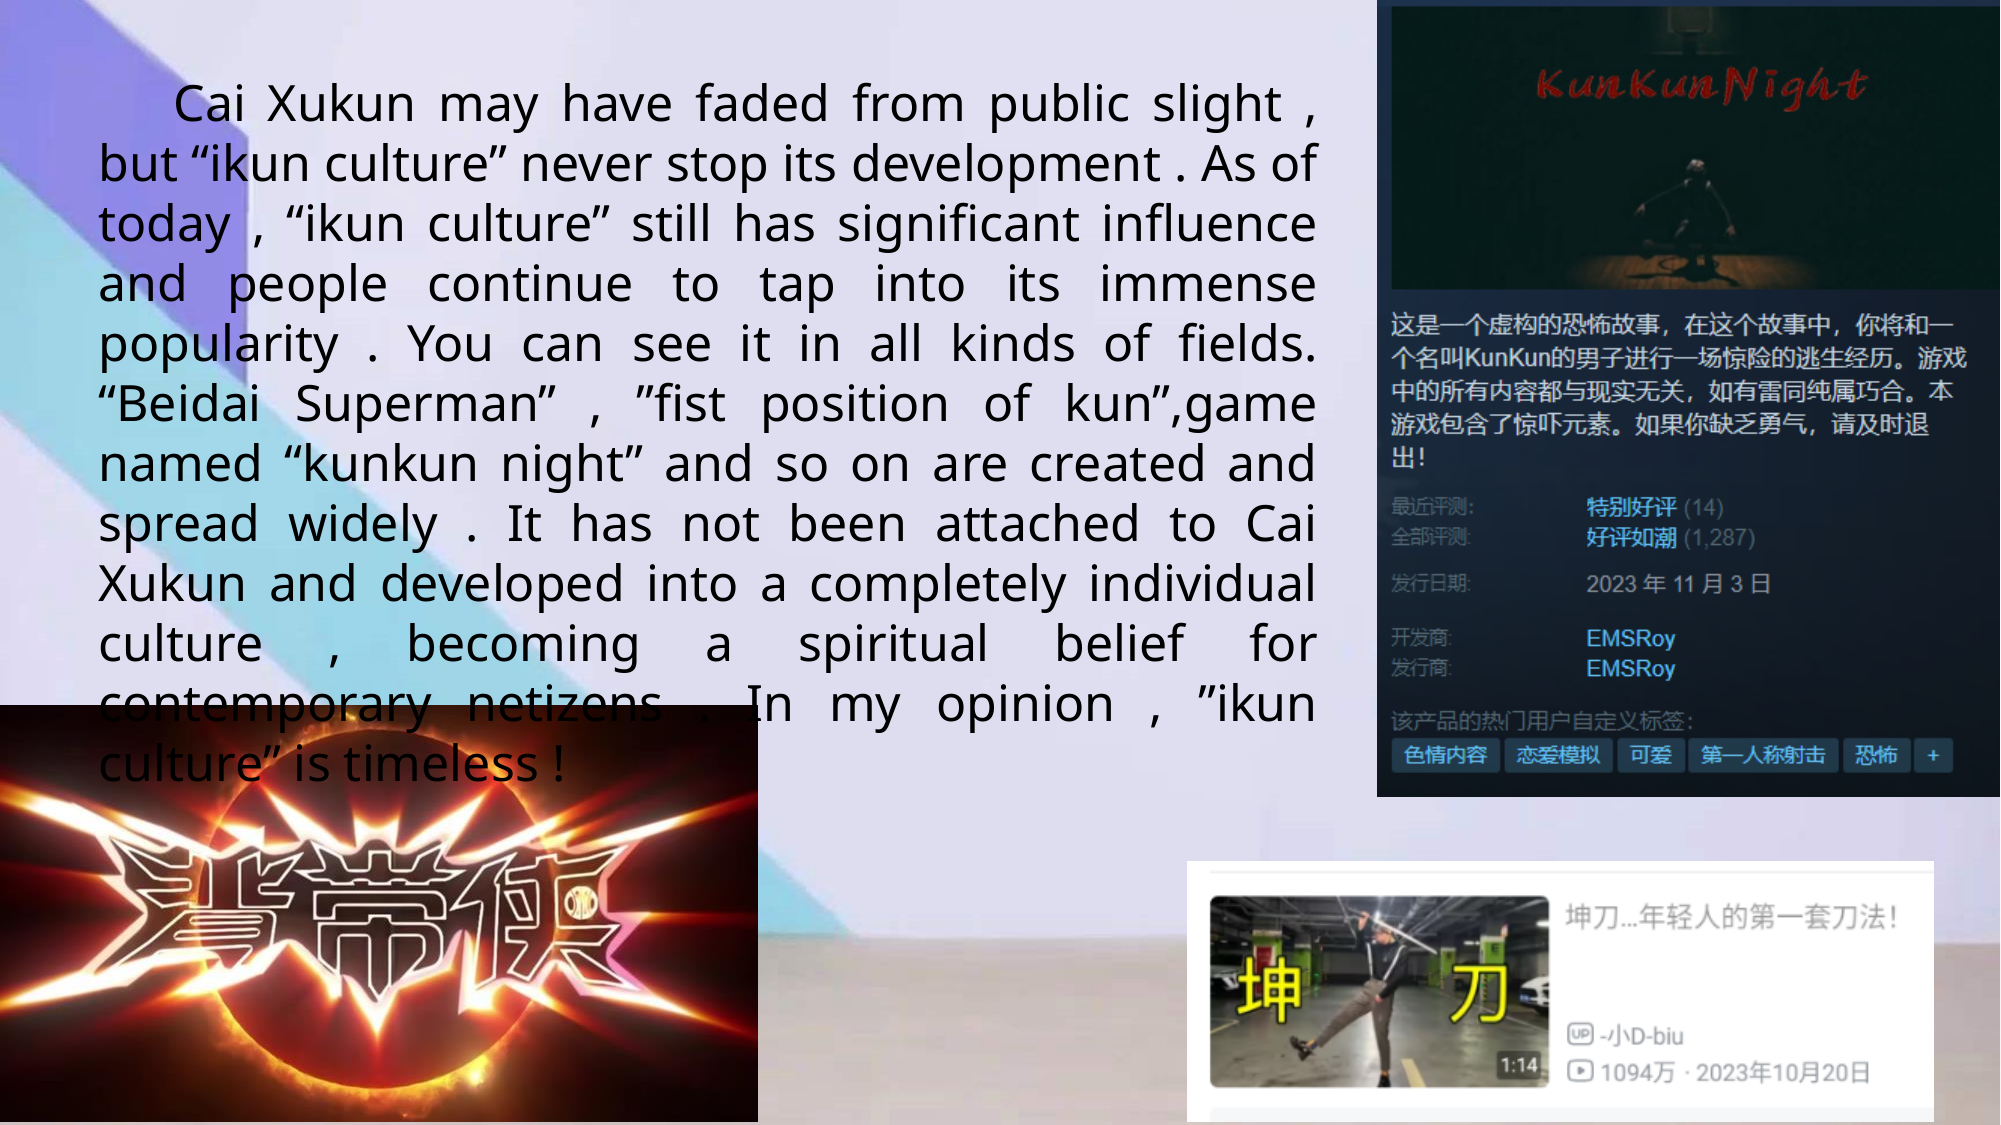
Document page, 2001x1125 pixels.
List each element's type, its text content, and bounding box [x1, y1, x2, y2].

text_box Cai Xukun may have faded from public slight , but “ikun culture” never stop its development . As of today , “ikun culture” still has significant influence and people continue to tap into its immense popularity . You can see it in all kinds of fields. “Beidai Superman” , ”fist position of kun”,game named “kunkun night” and so on are created and spread widely . It has not been attached to Cai Xukun and developed into a completely individual culture , becoming a spiritual belief for contemporary netizens . In my opinion , ”ikun culture” is timeless ! [83, 63, 1334, 799]
picture [0, 0, 2001, 1125]
